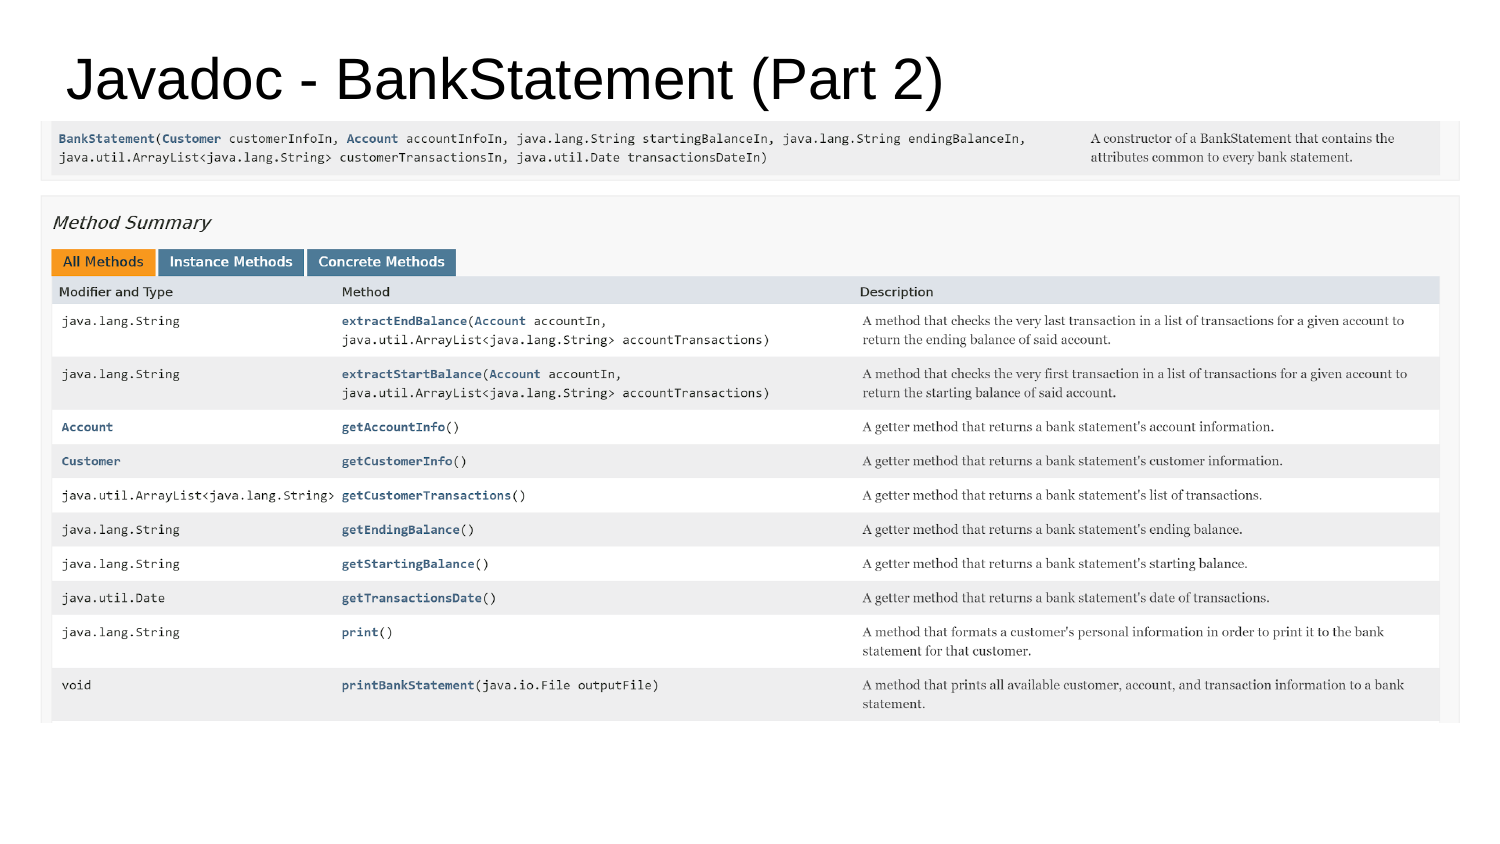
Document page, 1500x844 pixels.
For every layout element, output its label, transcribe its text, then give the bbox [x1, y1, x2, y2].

picture [24, 121, 1476, 723]
title Javadoc - BankStatement (Part 2) [51, 26, 1449, 119]
